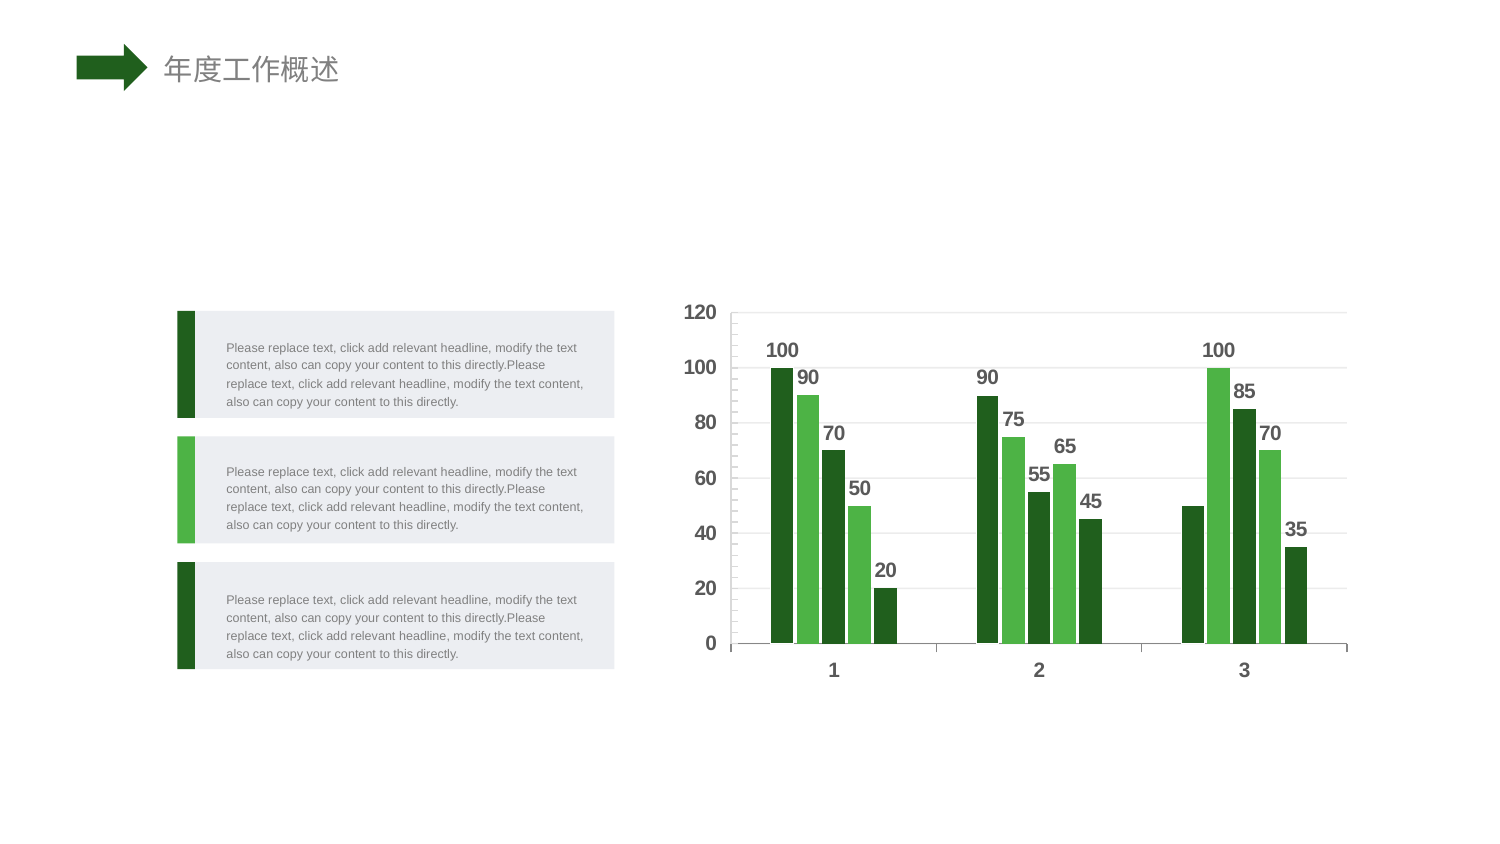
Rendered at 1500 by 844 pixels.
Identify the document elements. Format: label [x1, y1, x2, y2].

chart [665, 293, 1368, 708]
text_box [176, 436, 615, 544]
text_box [176, 561, 615, 670]
text_box [176, 310, 615, 419]
